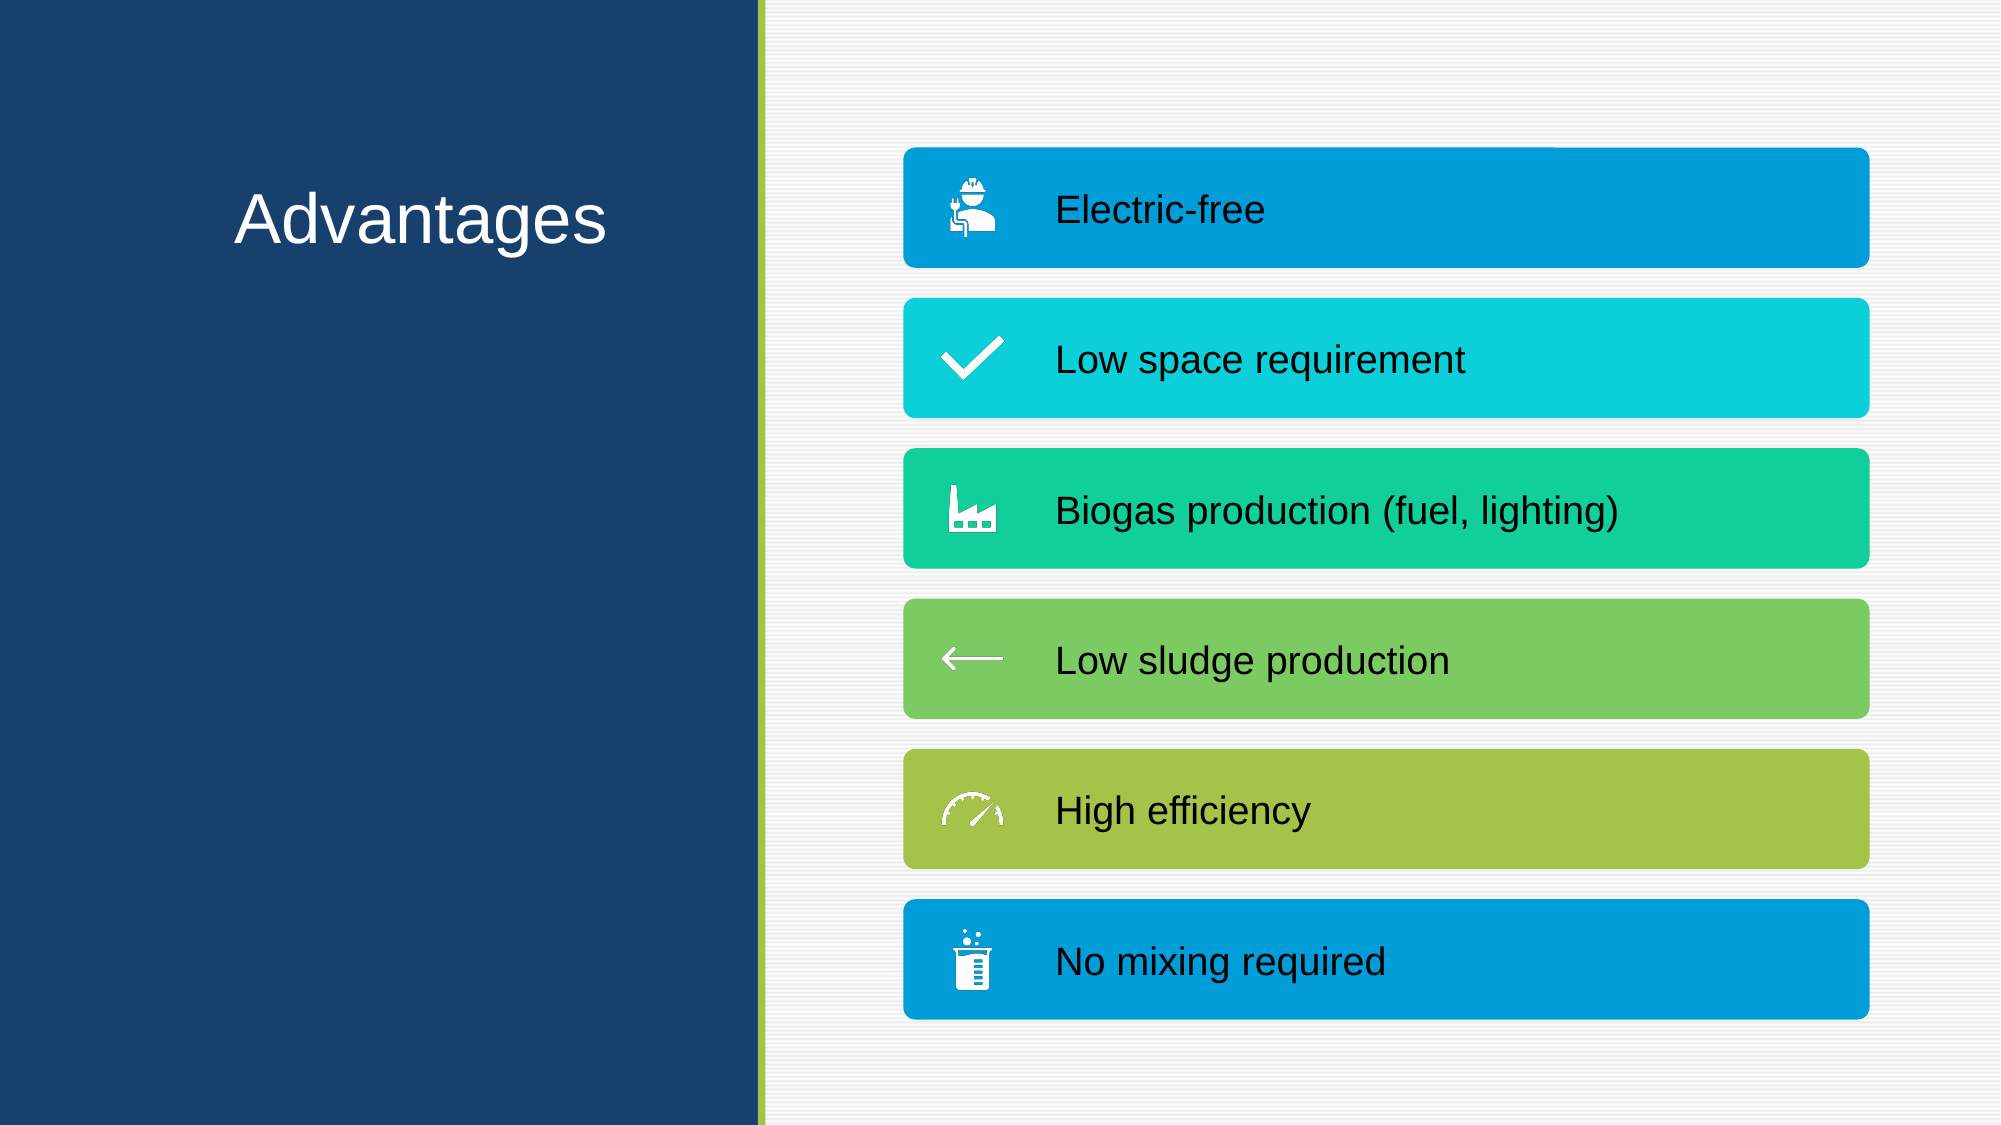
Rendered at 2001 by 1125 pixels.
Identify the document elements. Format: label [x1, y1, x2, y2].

list [903, 146, 1870, 1020]
picture [0, 0, 2000, 1125]
